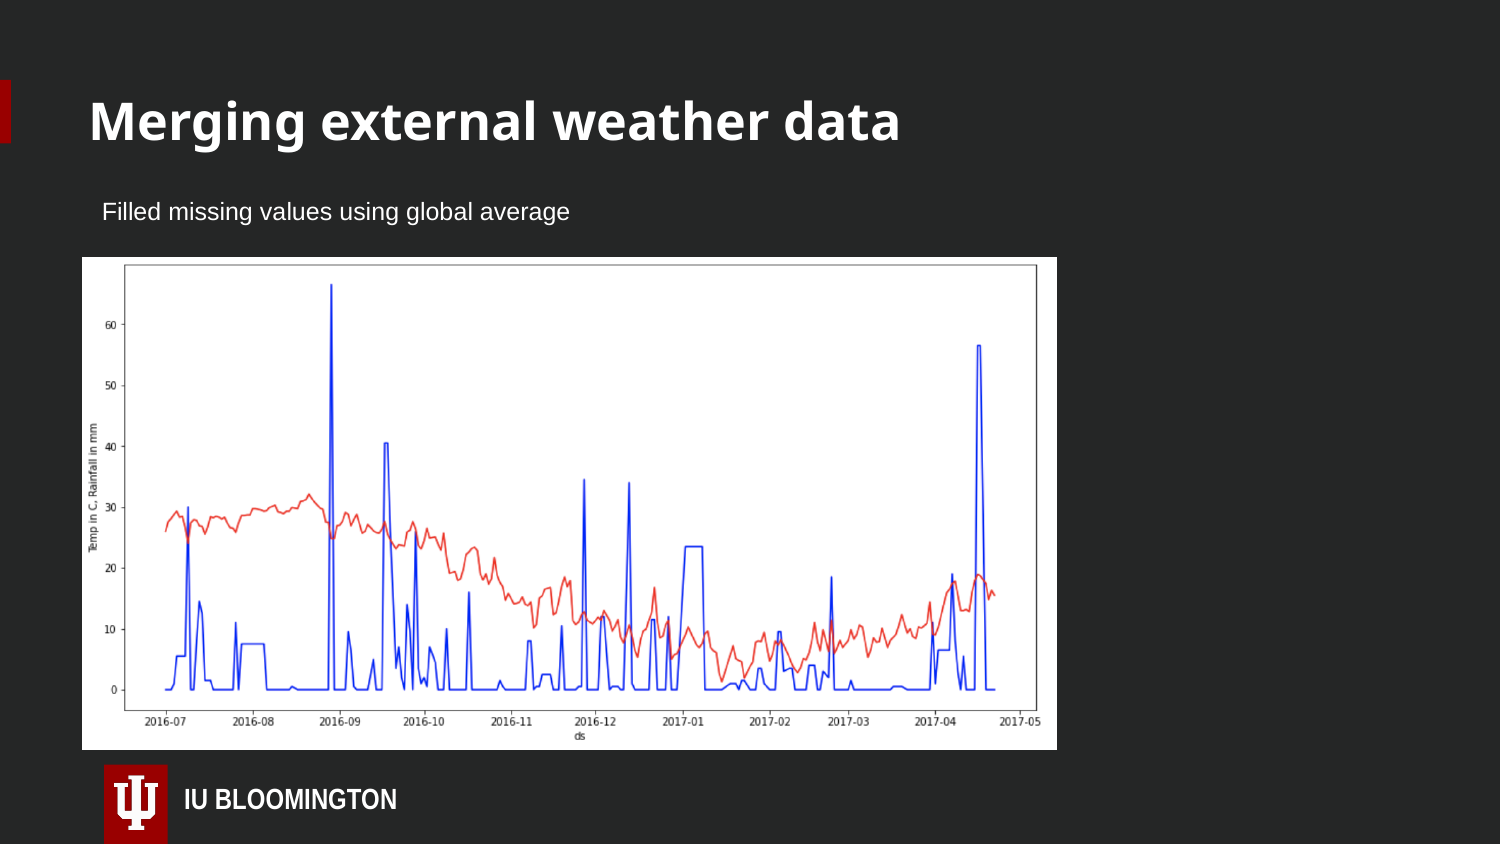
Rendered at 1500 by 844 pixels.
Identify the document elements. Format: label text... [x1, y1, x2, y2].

title Merging external weather data [73, 56, 970, 184]
text_box Filled missing values using global average [86, 180, 742, 241]
picture [81, 257, 1057, 750]
picture [114, 775, 158, 830]
